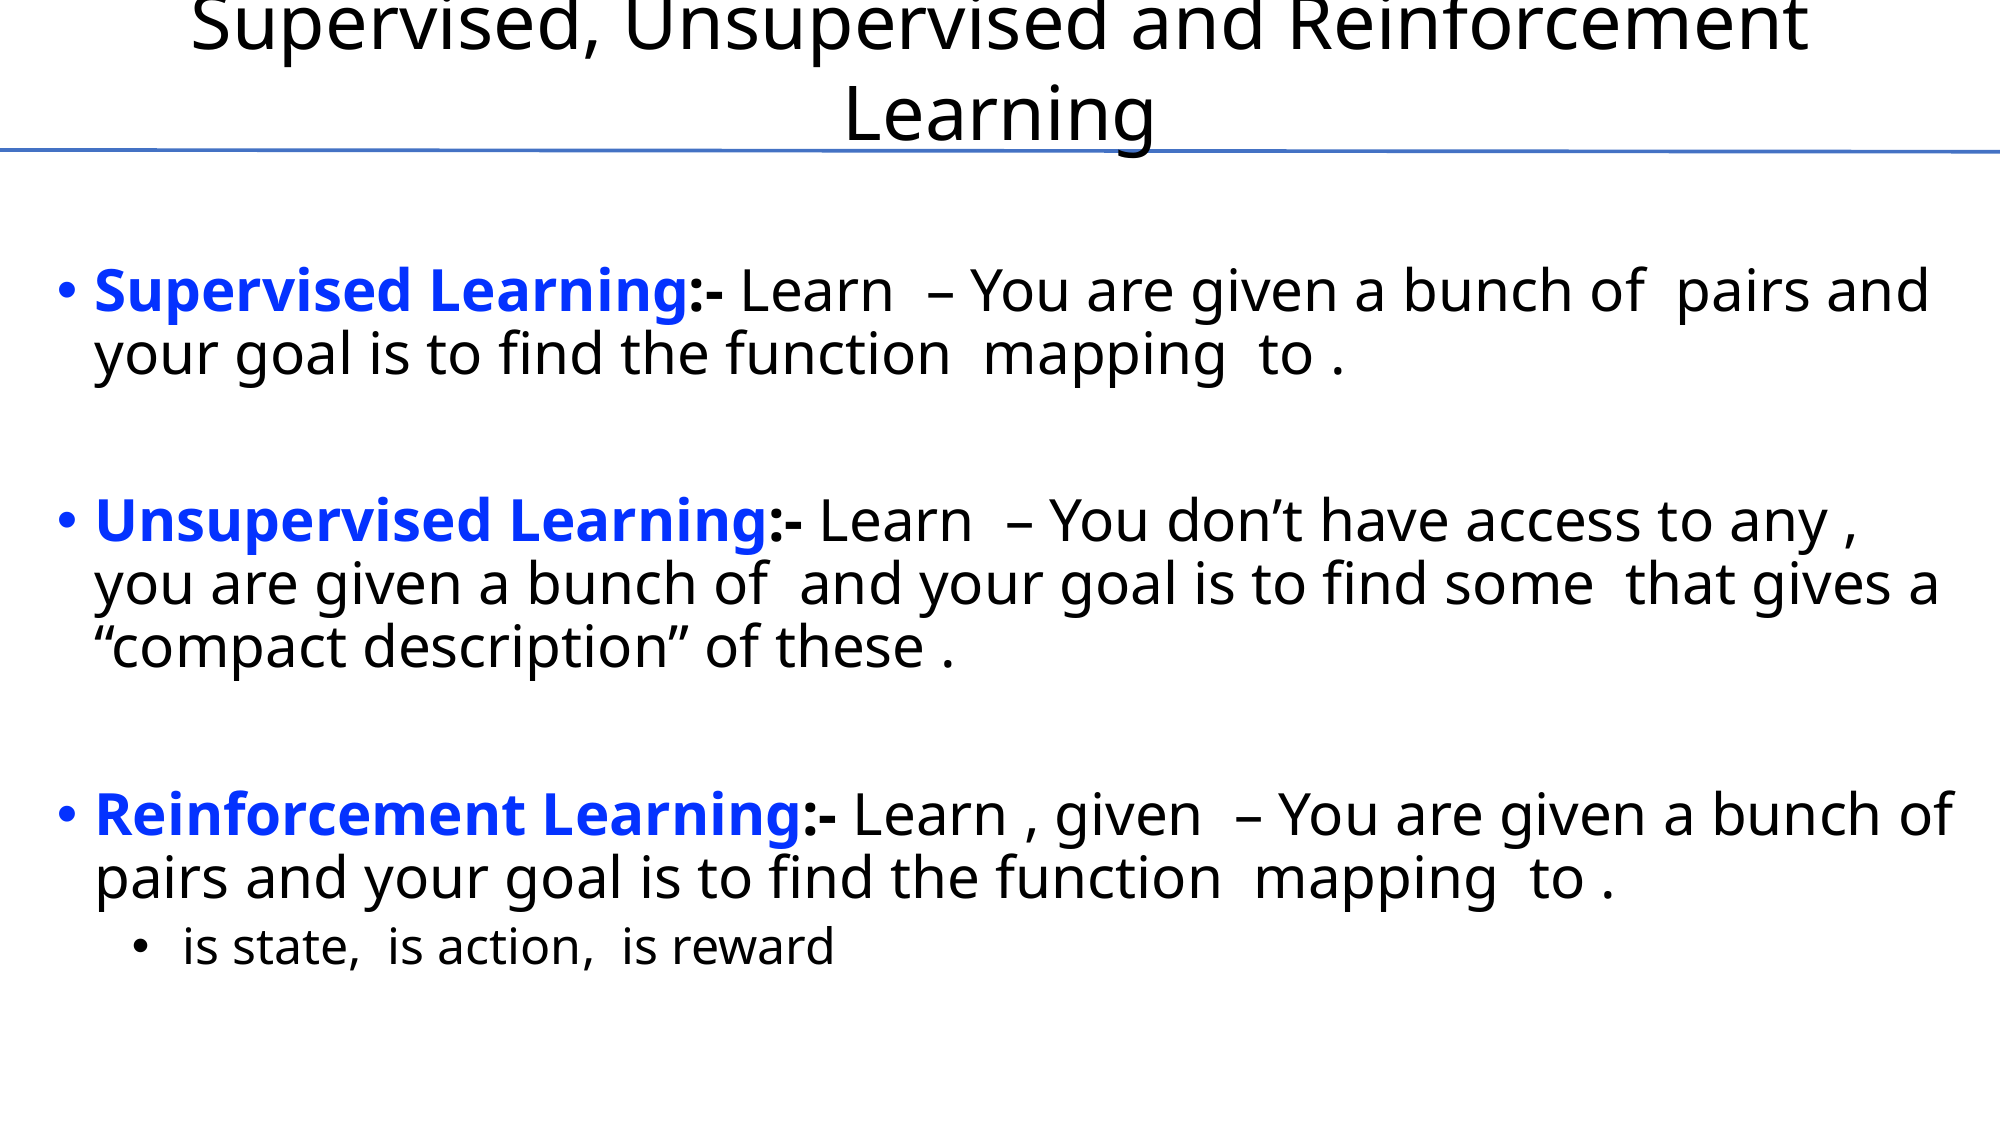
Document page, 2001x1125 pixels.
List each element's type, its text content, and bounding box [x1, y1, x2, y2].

text_box [27, 249, 1985, 1061]
title Supervised, Unsupervised and Reinforcement Learning [44, 0, 1956, 159]
